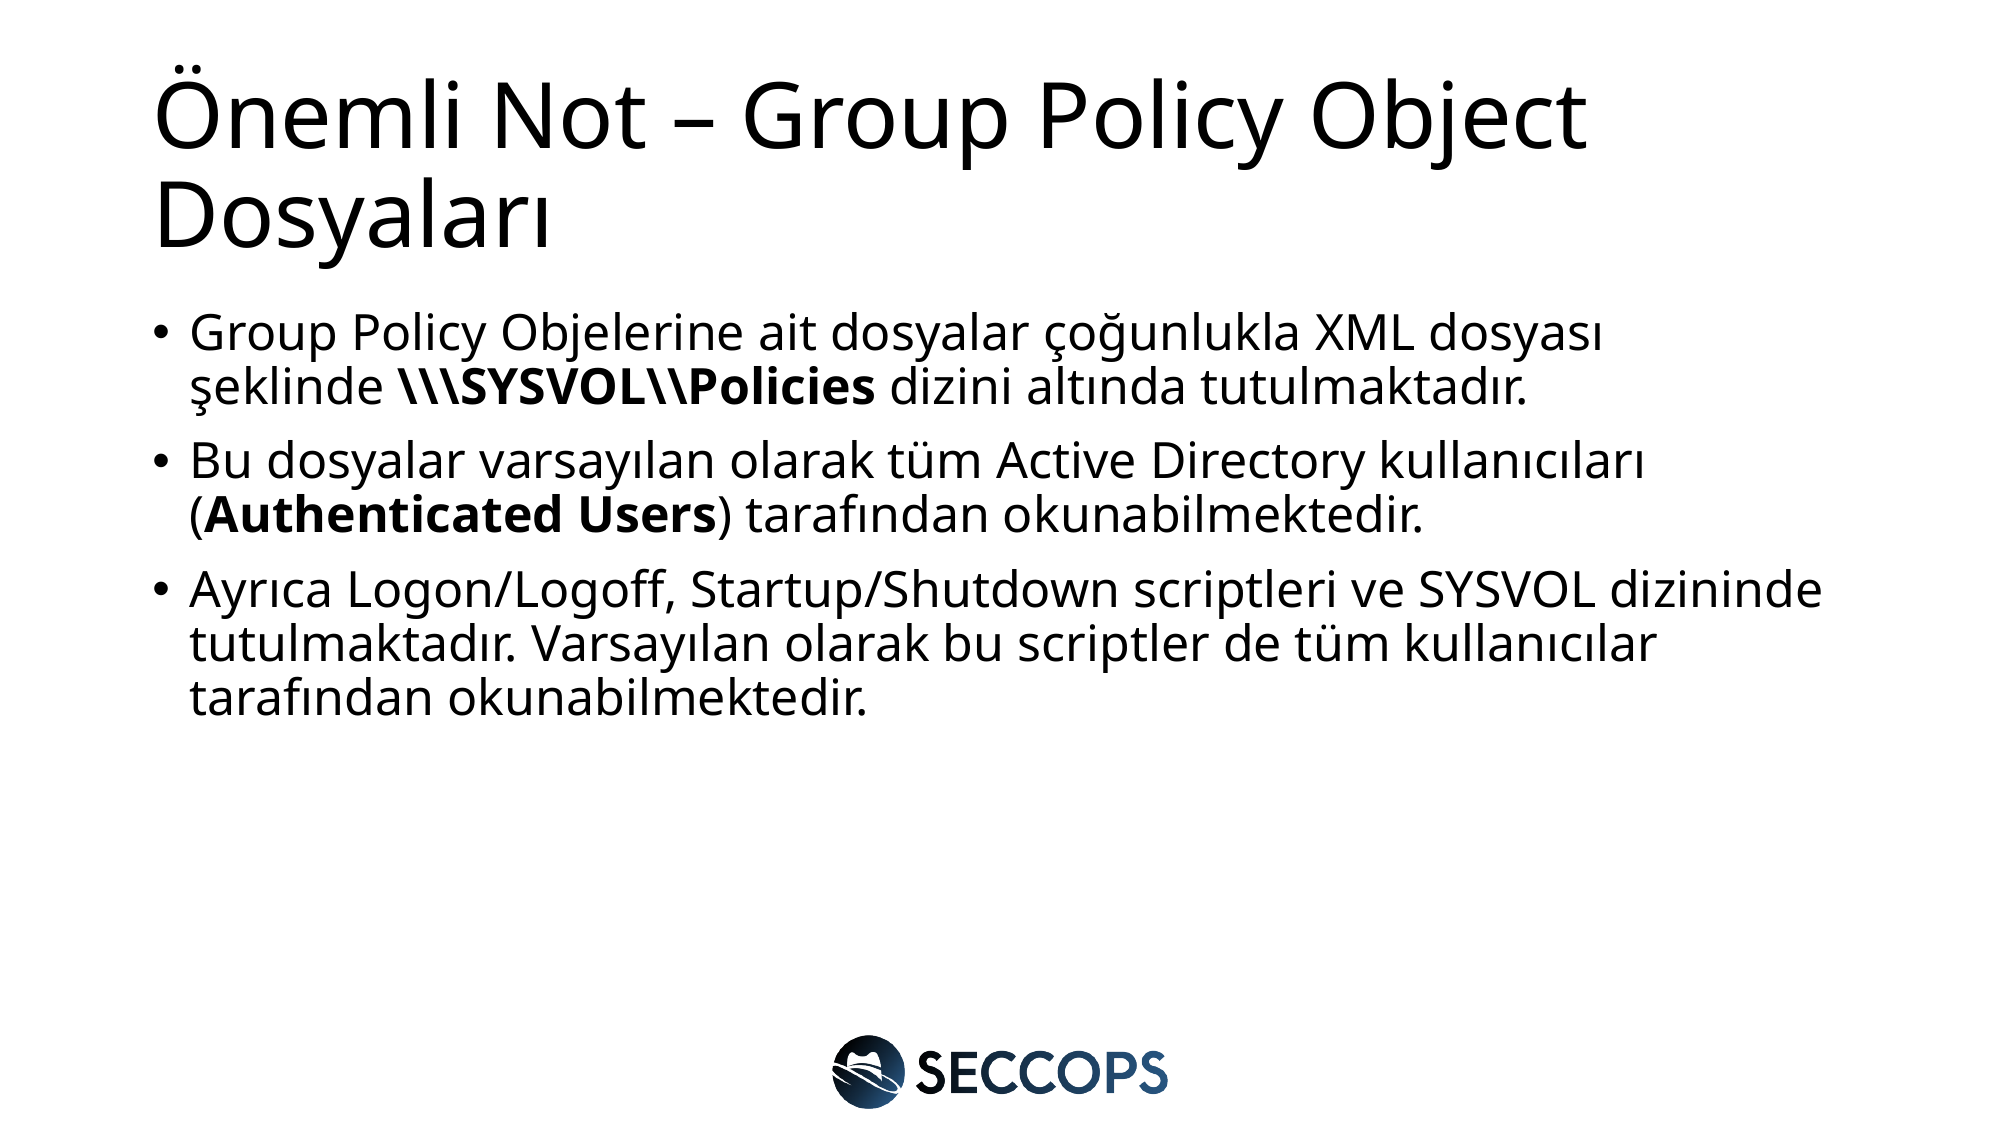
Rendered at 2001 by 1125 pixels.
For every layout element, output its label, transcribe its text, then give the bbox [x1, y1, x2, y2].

title Önemli Not – Group Policy Object Dosyaları [137, 59, 1863, 278]
picture [832, 1035, 1168, 1109]
list Group Policy Objelerine ait dosyalar çoğunlukla XML dosyası şeklinde \\\SYSVOL\\Policies dizini altında tutulmaktadır. Bu dosyalar varsayılan olarak tüm Active Directory kullanıcıları (Authenticated Users) tarafından okunabilmektedir. Ayrıca Logon/Logoff, Startup/Shutdown scriptleri ve SYSVOL dizininde tutulmaktadır. Varsayılan olarak bu scriptler de tüm kullanıcılar tarafından okunabilmektedir. [137, 299, 1863, 1014]
